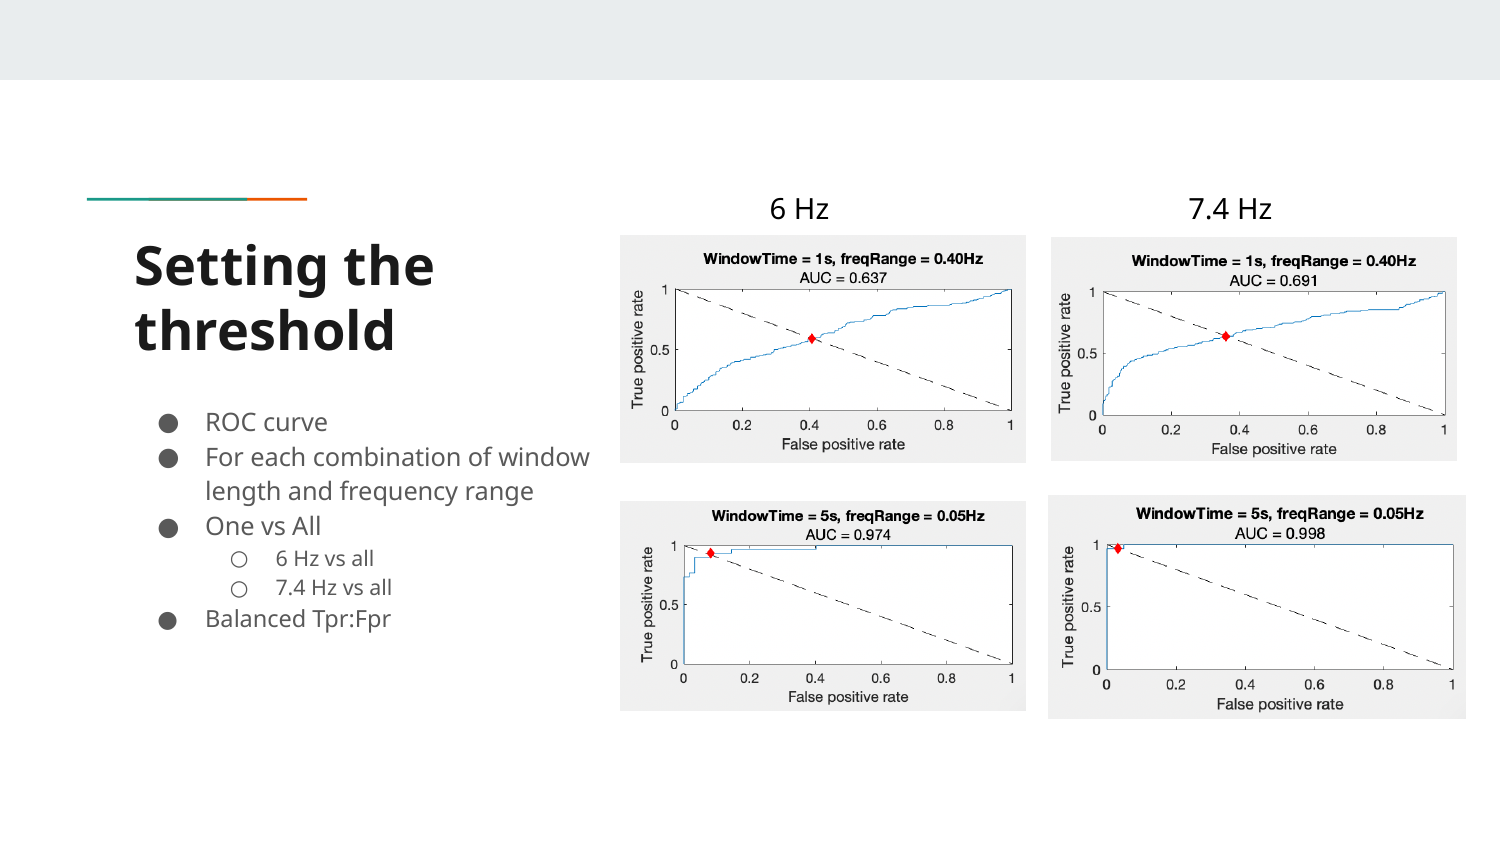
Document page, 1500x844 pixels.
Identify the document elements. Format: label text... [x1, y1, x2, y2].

picture [1051, 237, 1457, 462]
picture [1047, 495, 1466, 720]
title Setting the threshold [119, 216, 662, 443]
text_box 7.4 Hz [1173, 175, 1485, 241]
picture [620, 500, 1026, 711]
list ROC curve For each combination of window length and frequency range One vs All 6 Hz vs all 7.4 Hz vs all Balanced Tpr:Fpr [119, 443, 662, 649]
picture [620, 235, 1026, 463]
text_box 6 Hz [754, 175, 1173, 276]
